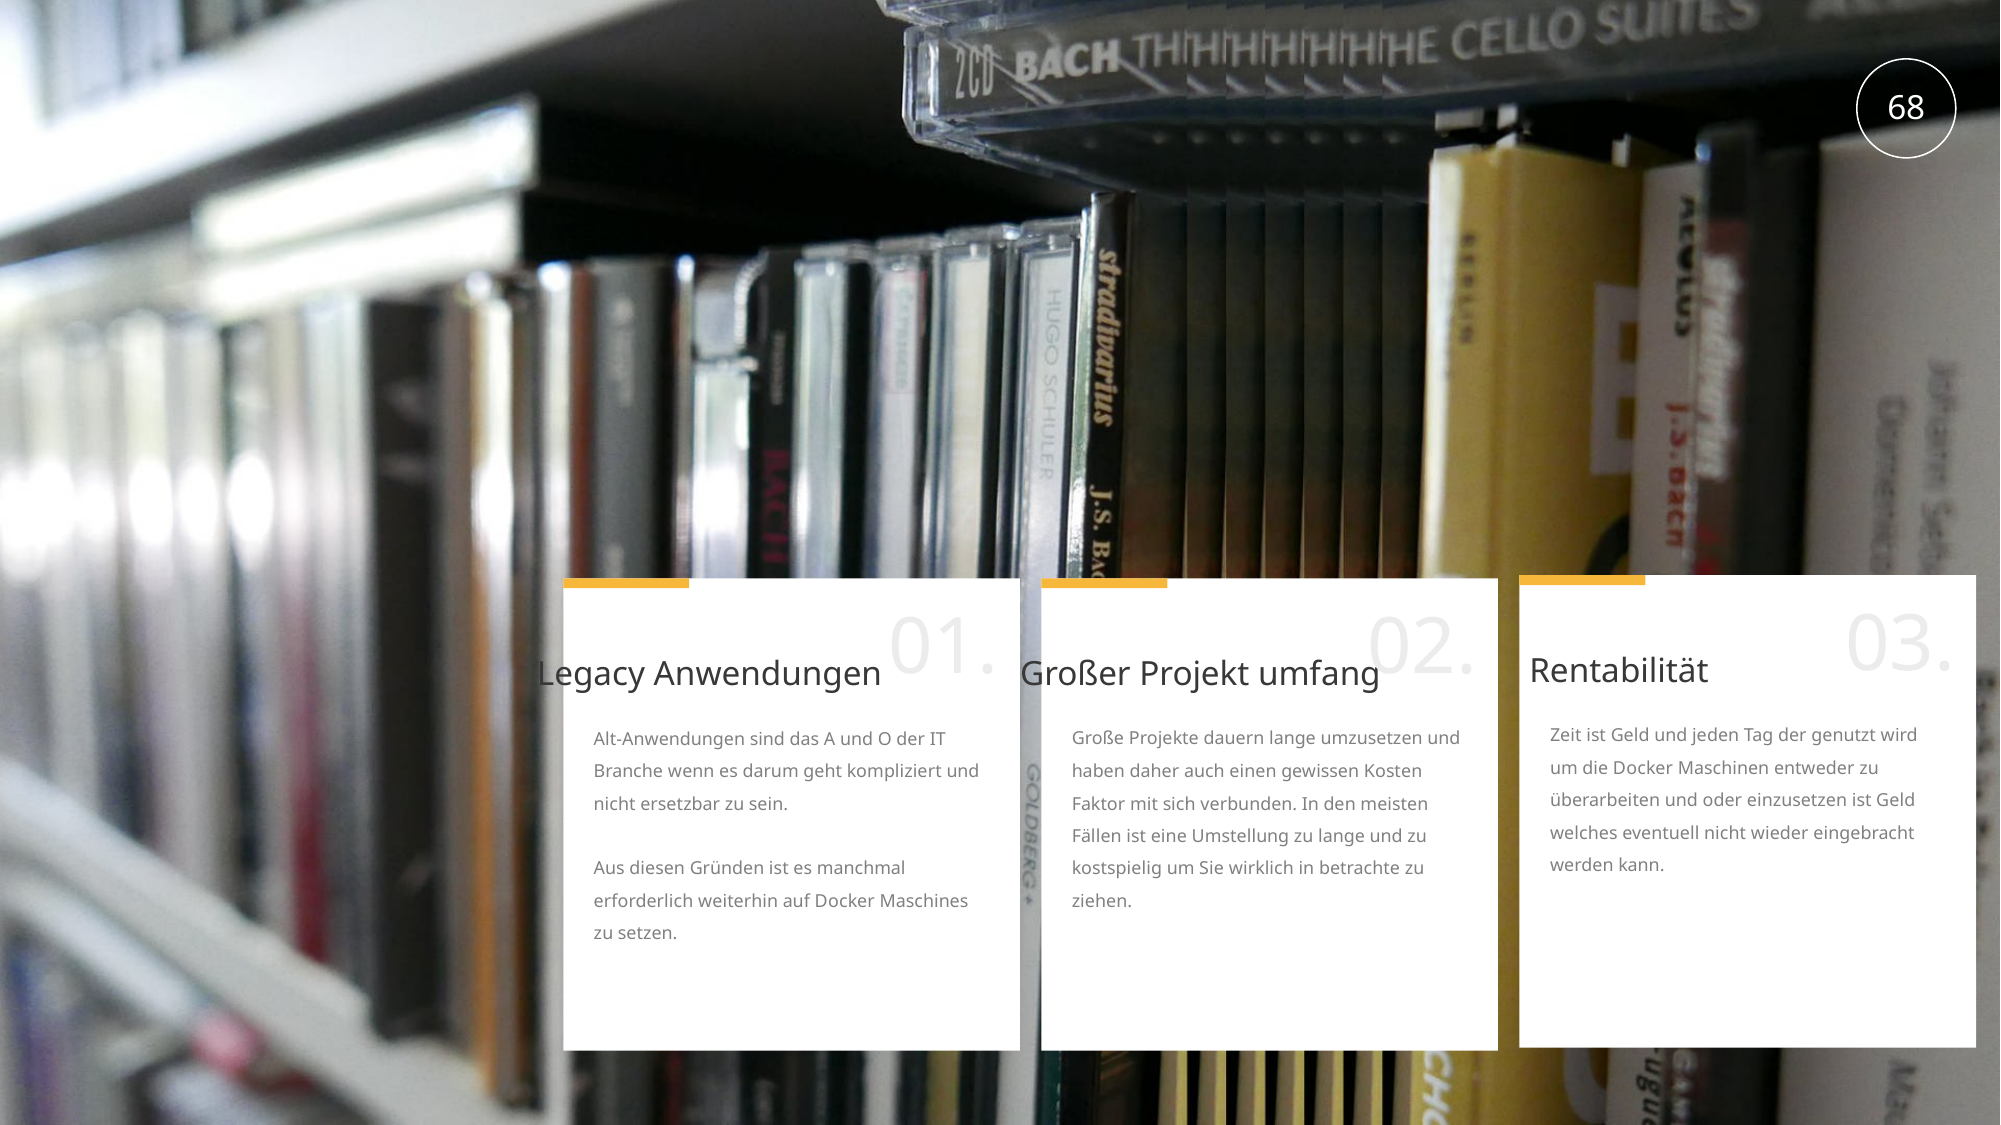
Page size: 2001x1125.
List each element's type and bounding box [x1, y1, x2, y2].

text_box [1856, 58, 1956, 158]
text_box [563, 578, 1020, 1051]
text_box [1041, 578, 1499, 1051]
picture [0, 0, 2000, 1125]
text_box [1519, 575, 1977, 1048]
